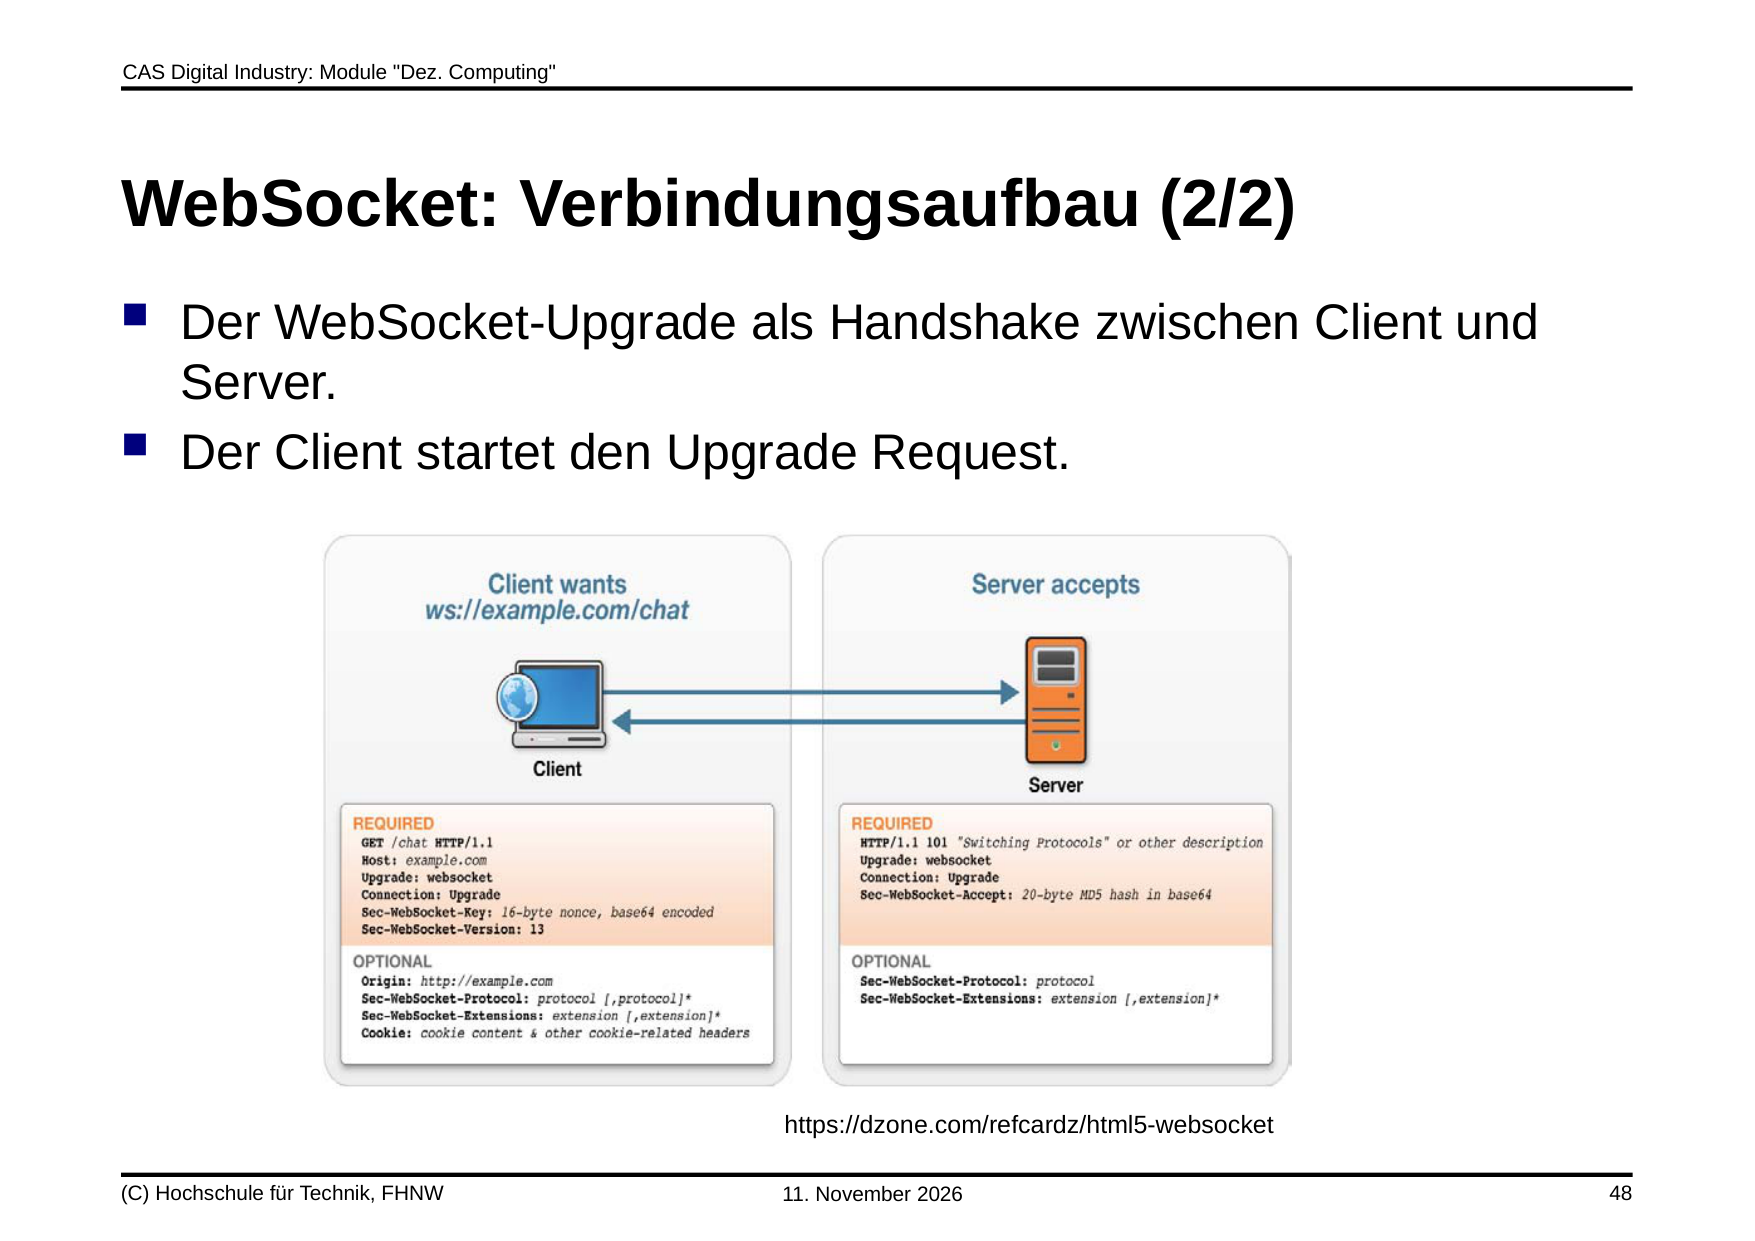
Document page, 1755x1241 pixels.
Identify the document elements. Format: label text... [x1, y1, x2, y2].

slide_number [782, 1170, 1374, 1207]
list Der WebSocket-Upgrade als Handshake zwischen Client und Server. Der Client startet den Upgrade Request. [120, 289, 1633, 1093]
title WebSocket: Verbindungsaufbau (2/2) [120, 159, 1633, 237]
slide_number 48 [1490, 1174, 1633, 1205]
text_box https://dzone.com/refcardz/html5-websocket [769, 1100, 1290, 1146]
picture [320, 531, 1292, 1089]
footer (C) Hochschule für Technik, FHNW [120, 1169, 724, 1205]
